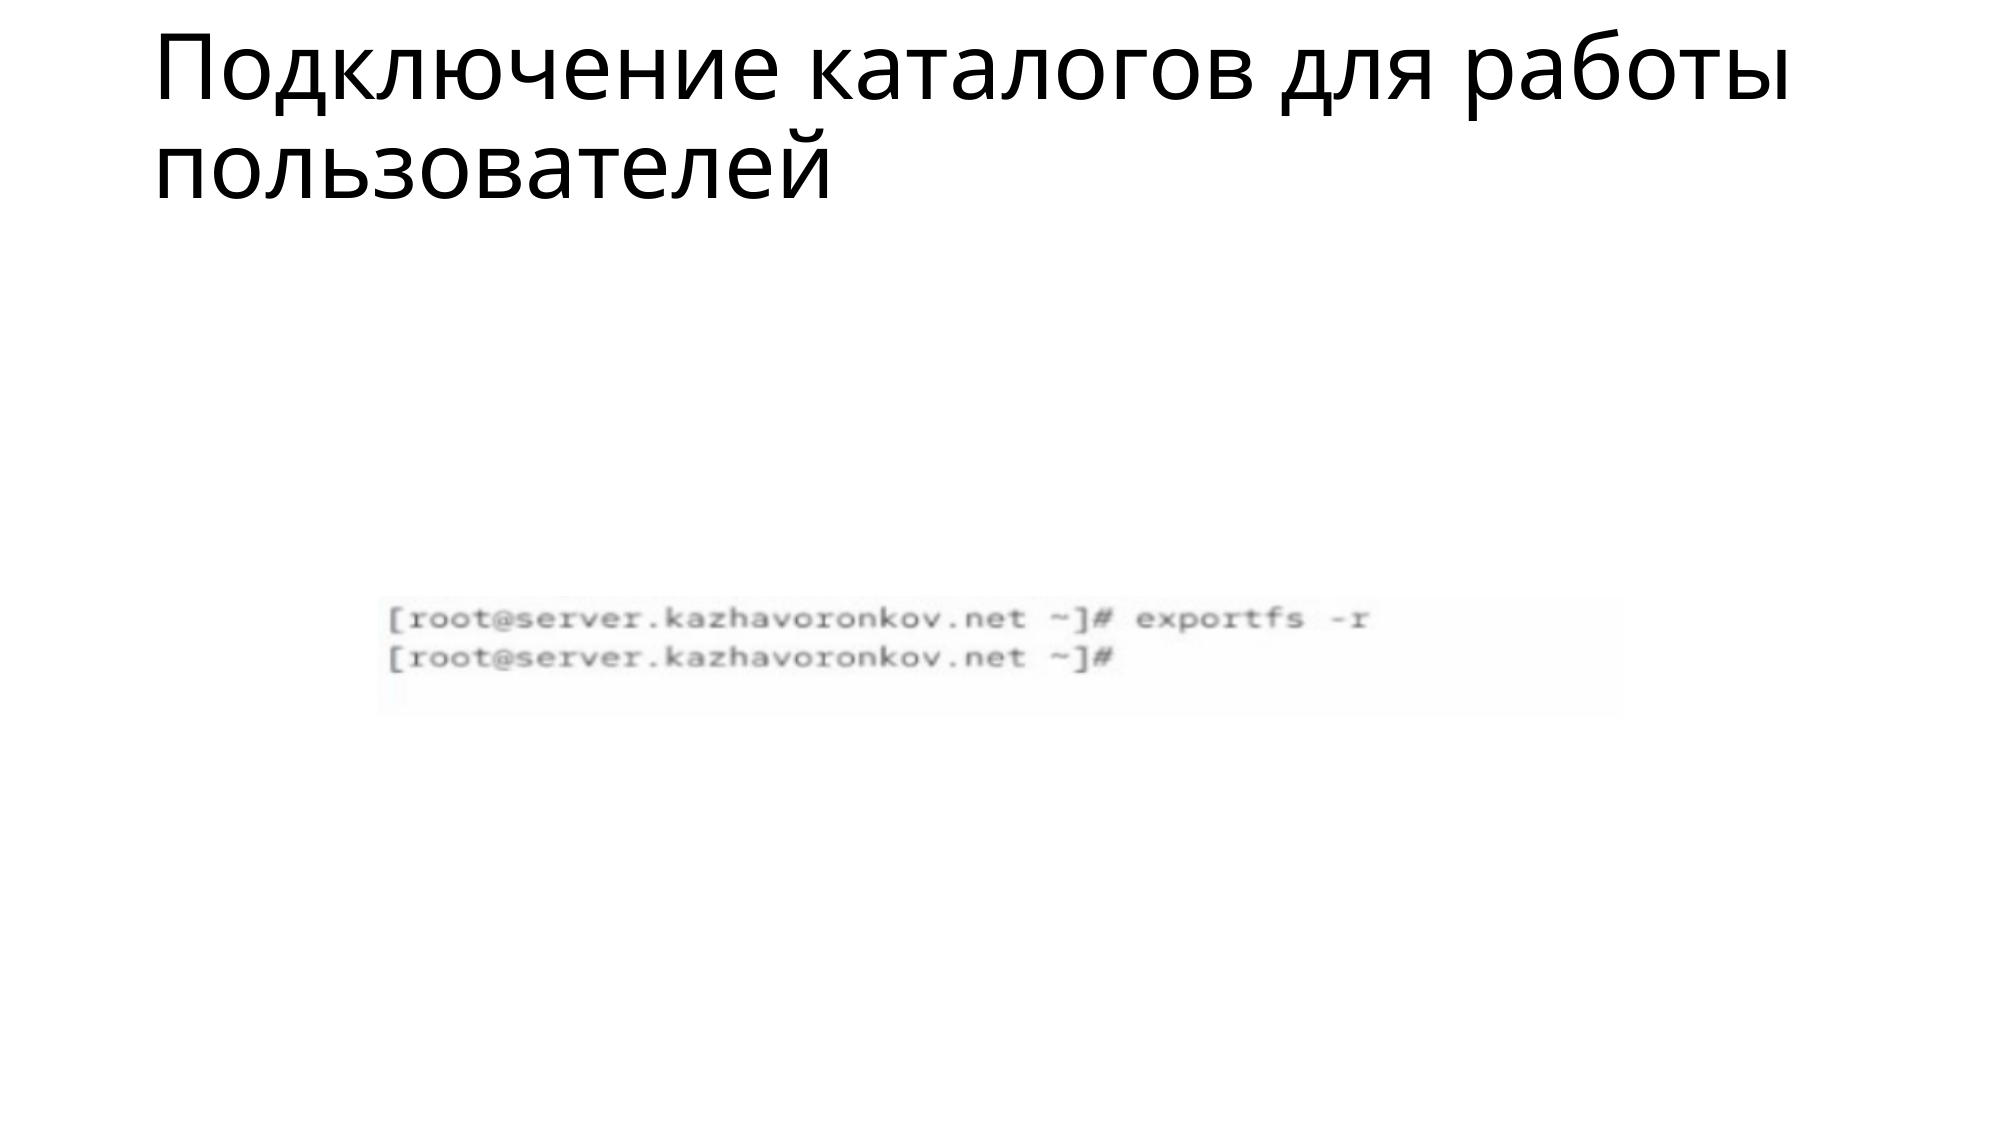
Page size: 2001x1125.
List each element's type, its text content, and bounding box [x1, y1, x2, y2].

title Подключение каталогов для работы пользователей [137, 59, 1863, 278]
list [376, 595, 1624, 717]
